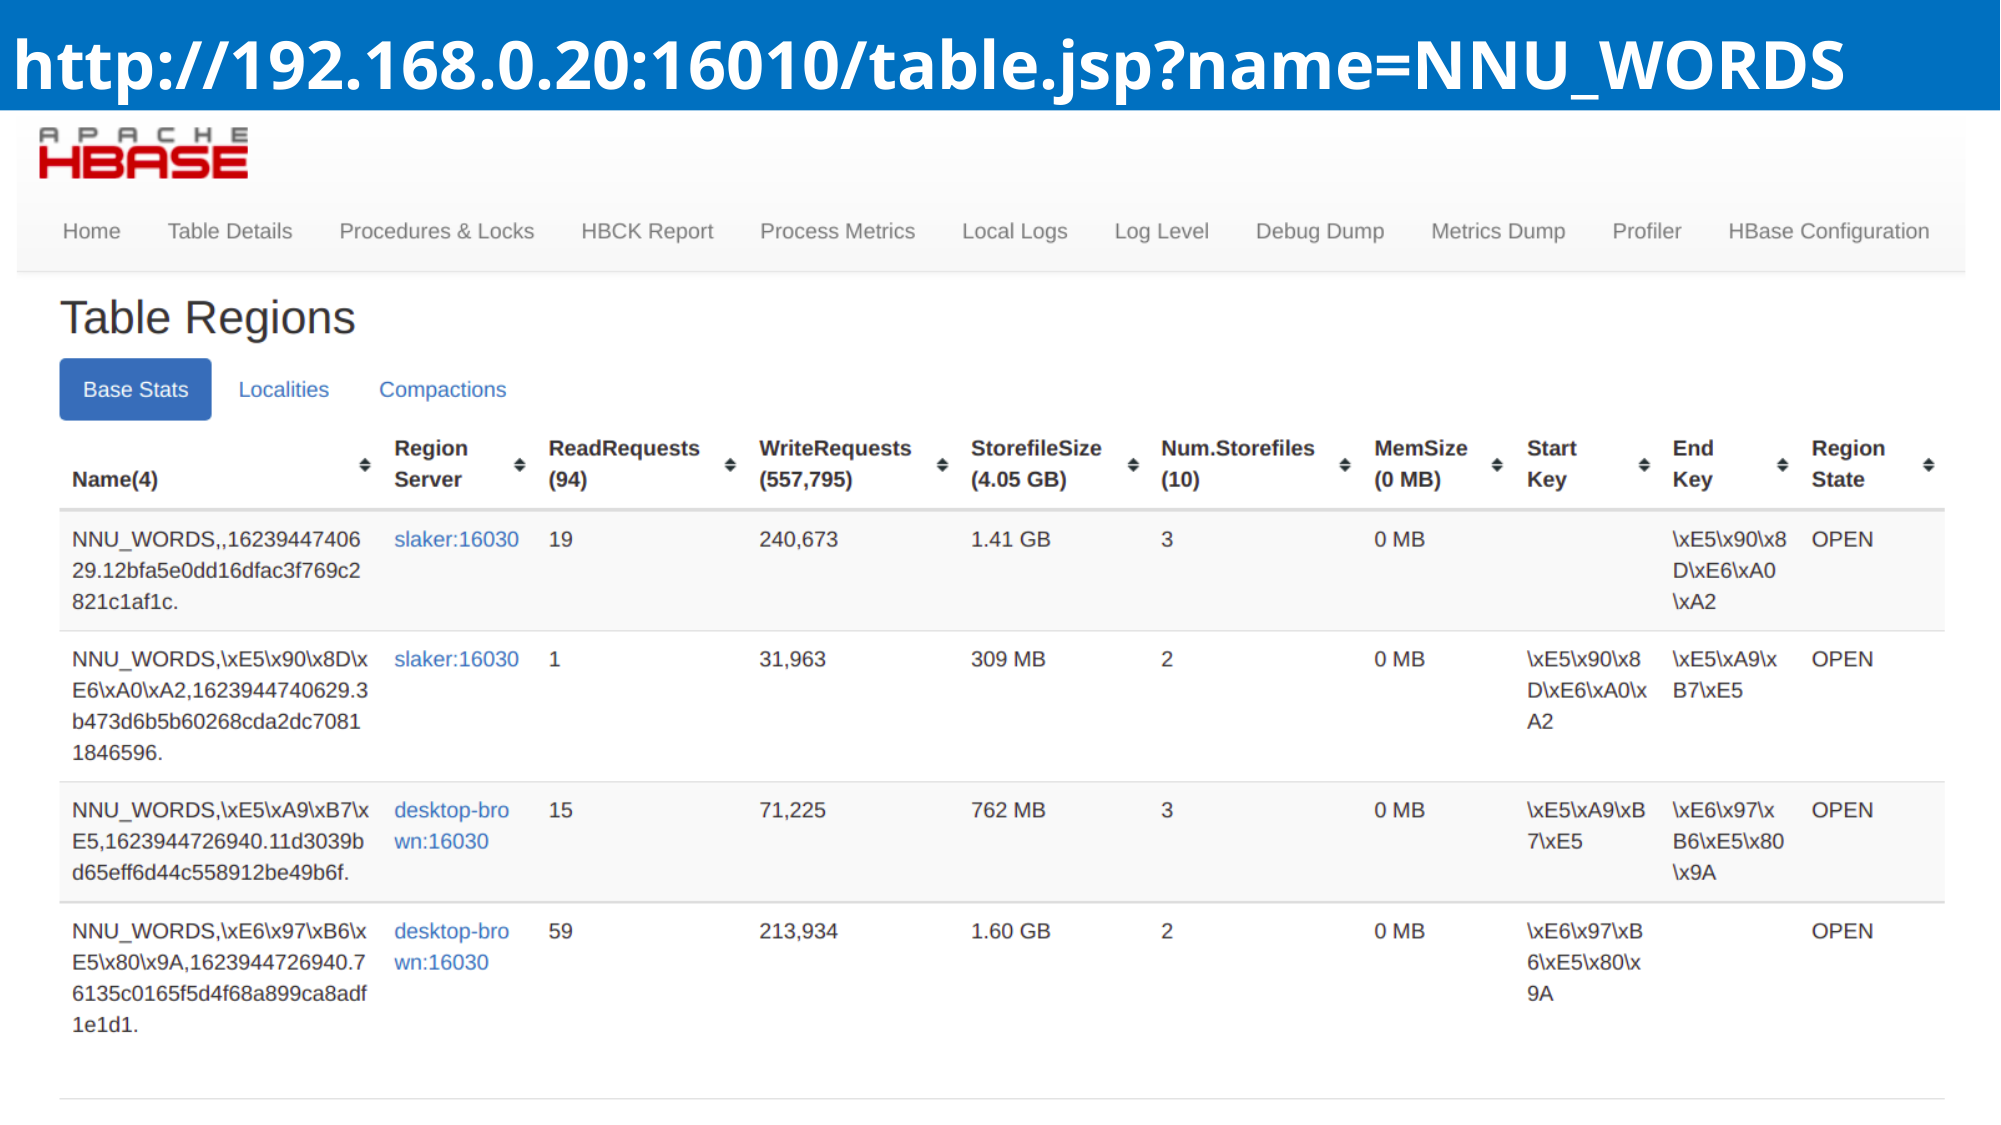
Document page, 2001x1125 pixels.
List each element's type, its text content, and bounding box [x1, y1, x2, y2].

picture [16, 115, 1966, 1121]
text_box http://192.168.0.20:16010/table.jsp?name=NNU_WORDS [0, 0, 2000, 111]
